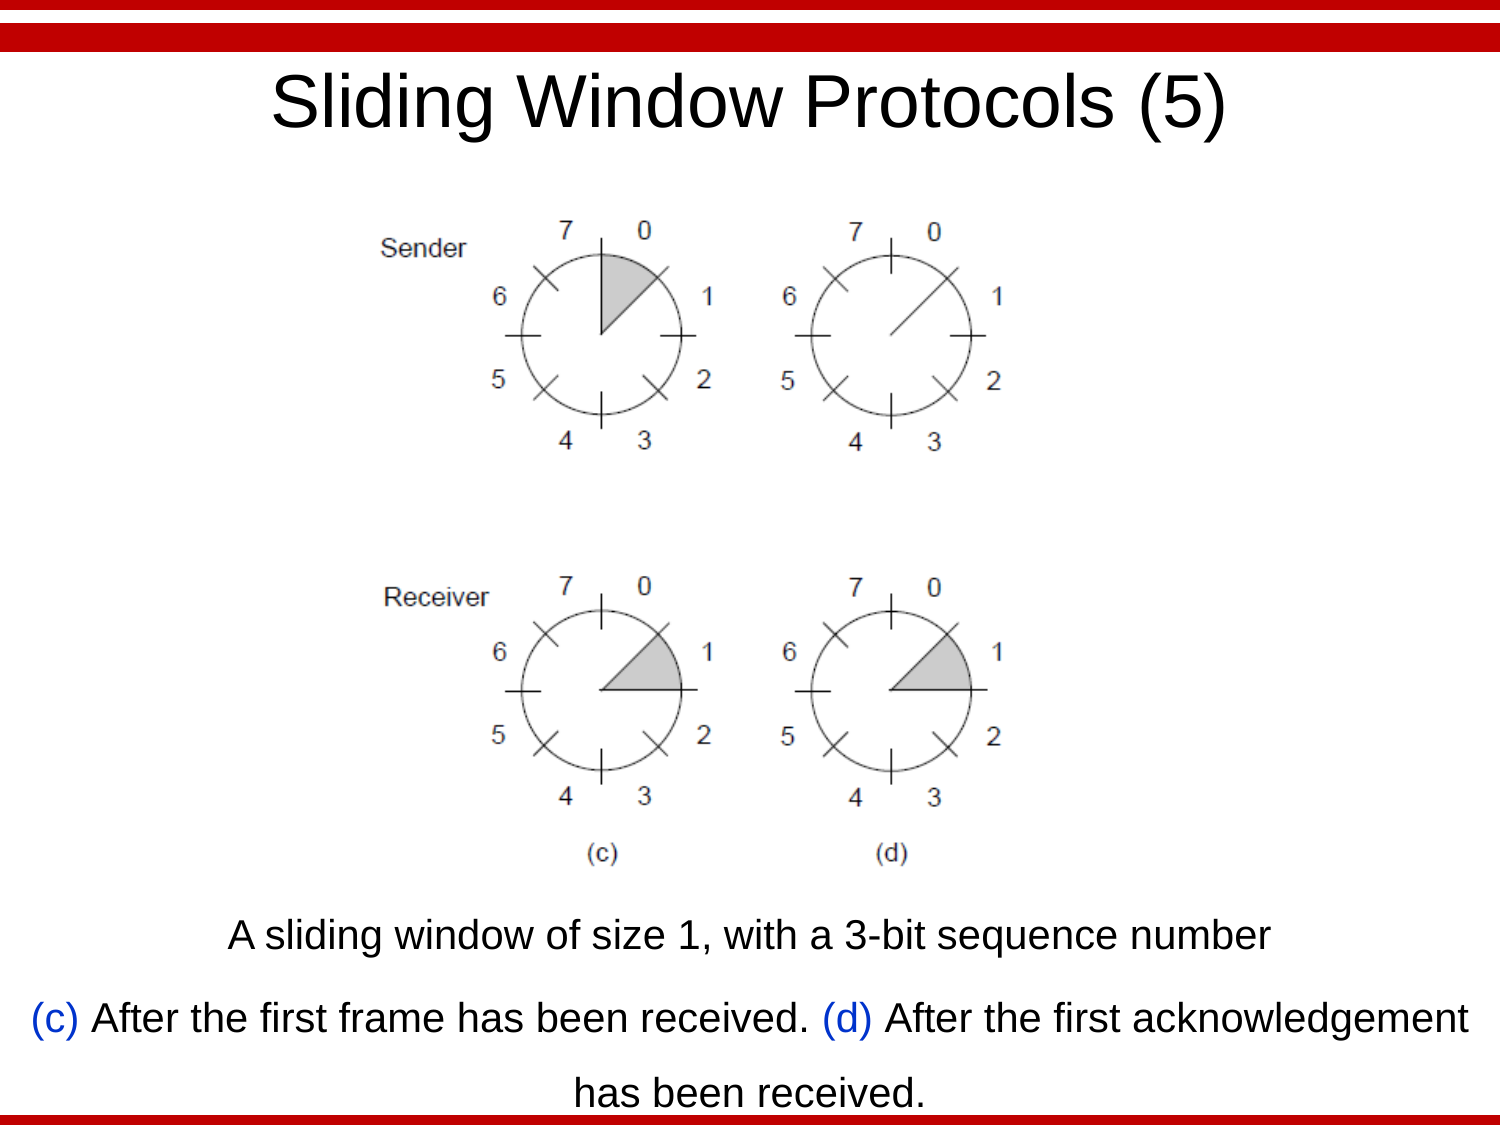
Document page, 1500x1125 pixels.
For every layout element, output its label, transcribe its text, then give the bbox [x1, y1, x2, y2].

title Sliding Window Protocols (5) [74, 44, 1426, 176]
picture [362, 199, 1038, 893]
list A sliding window of size 1, with a 3-bit sequence number (c) After the first frame has been received. (d) After the first acknowledgement has been received. [0, 874, 1500, 1063]
